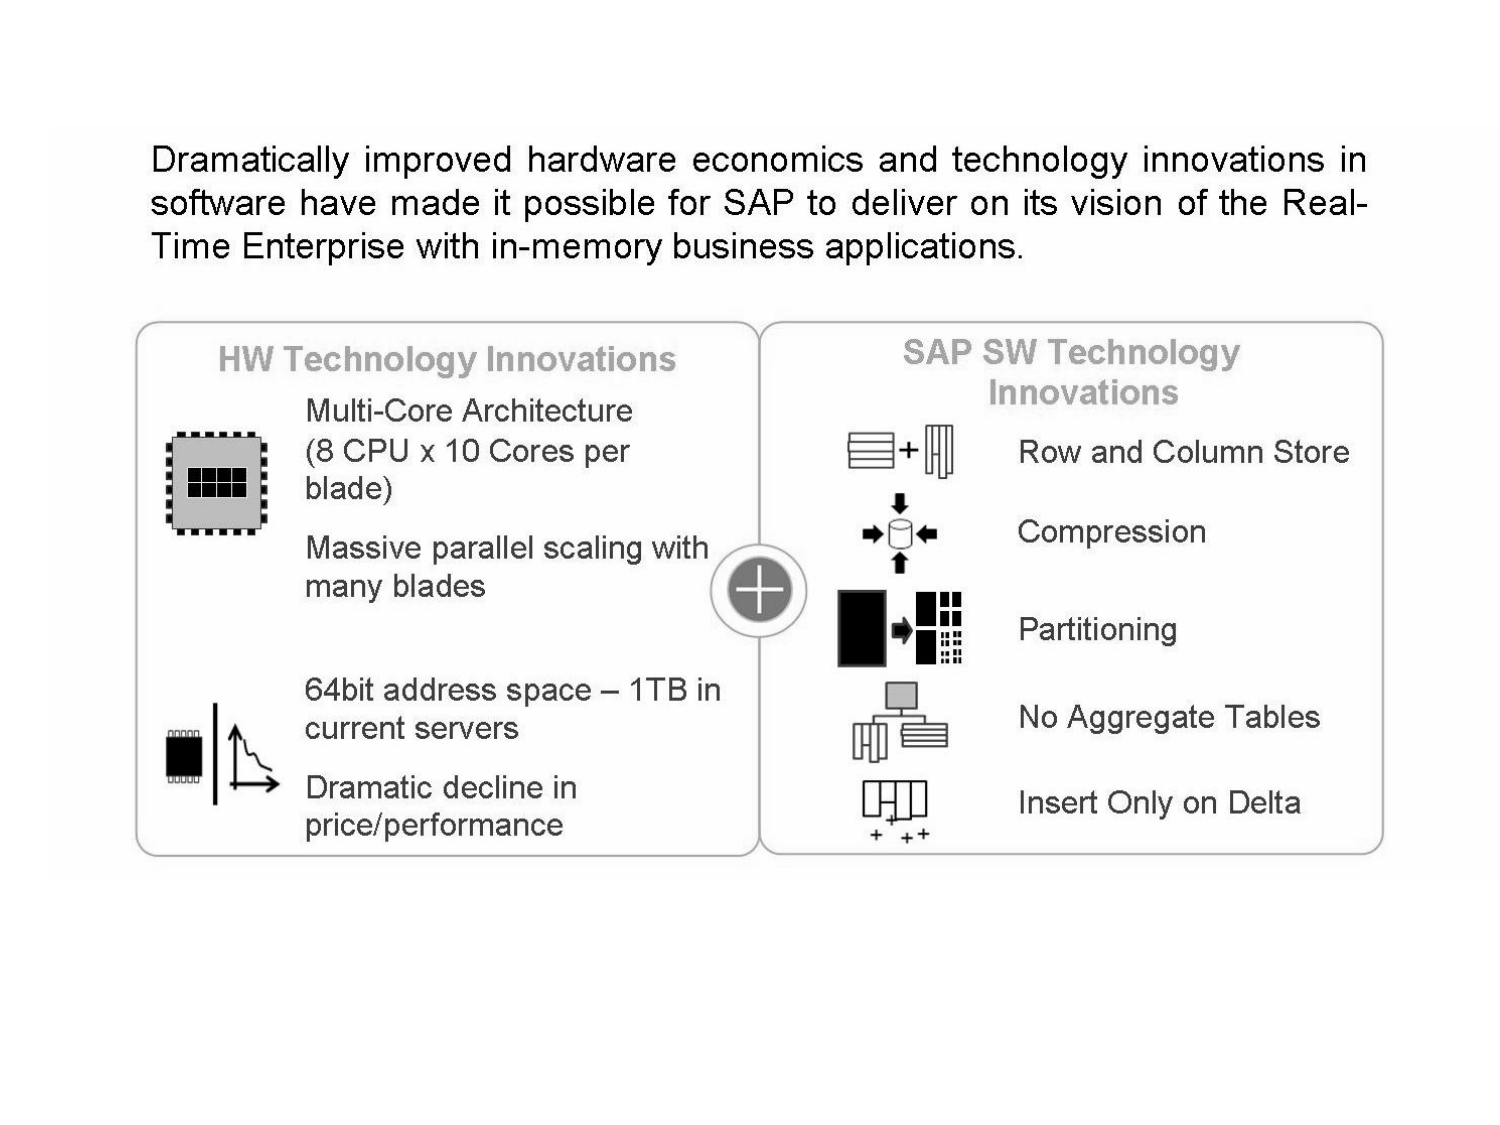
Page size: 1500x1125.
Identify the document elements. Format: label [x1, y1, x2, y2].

picture [49, 124, 1500, 881]
